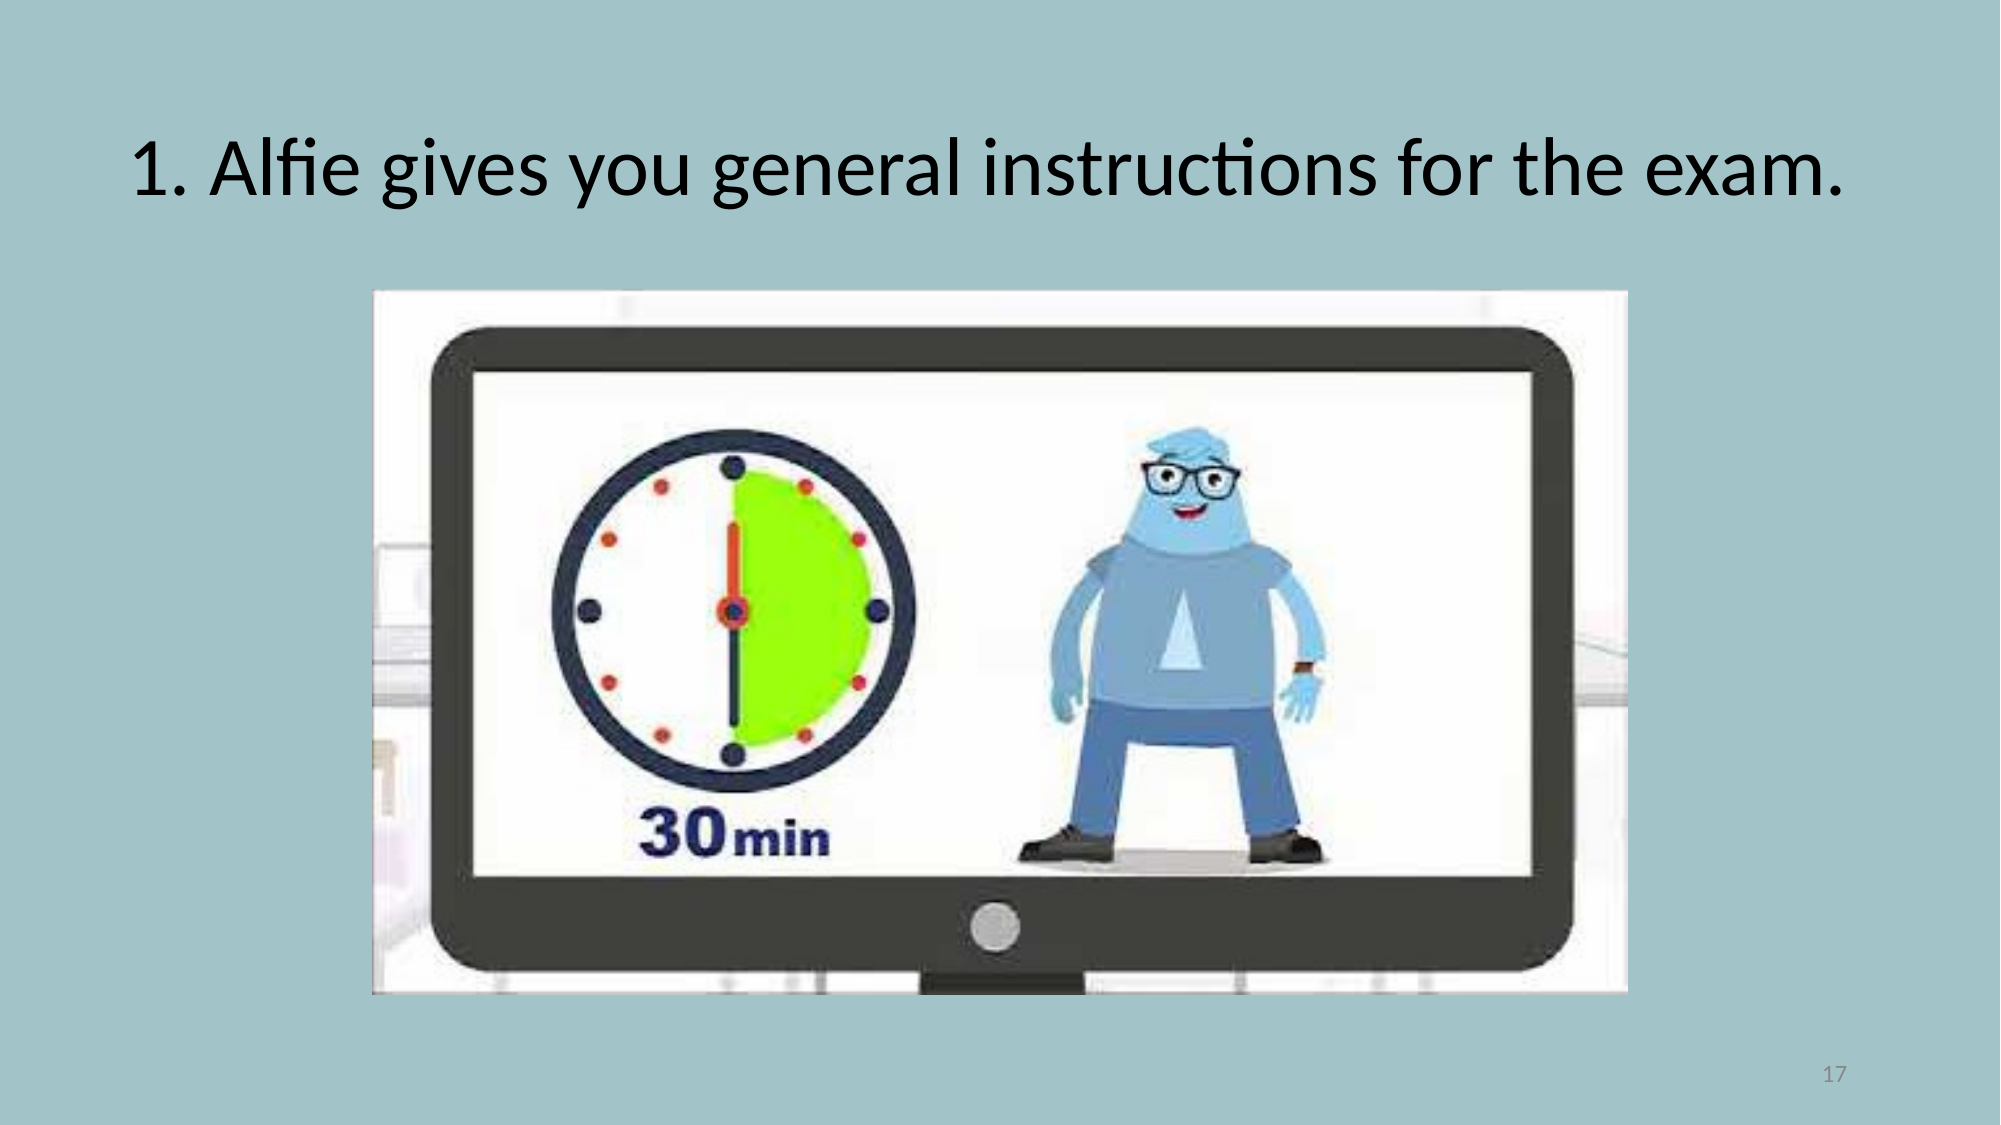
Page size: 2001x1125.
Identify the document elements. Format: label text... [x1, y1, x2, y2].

title 1. Alfie gives you general instructions for the exam. [64, 59, 1912, 278]
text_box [371, 288, 1629, 996]
slide_number 17 [1412, 1042, 1863, 1103]
